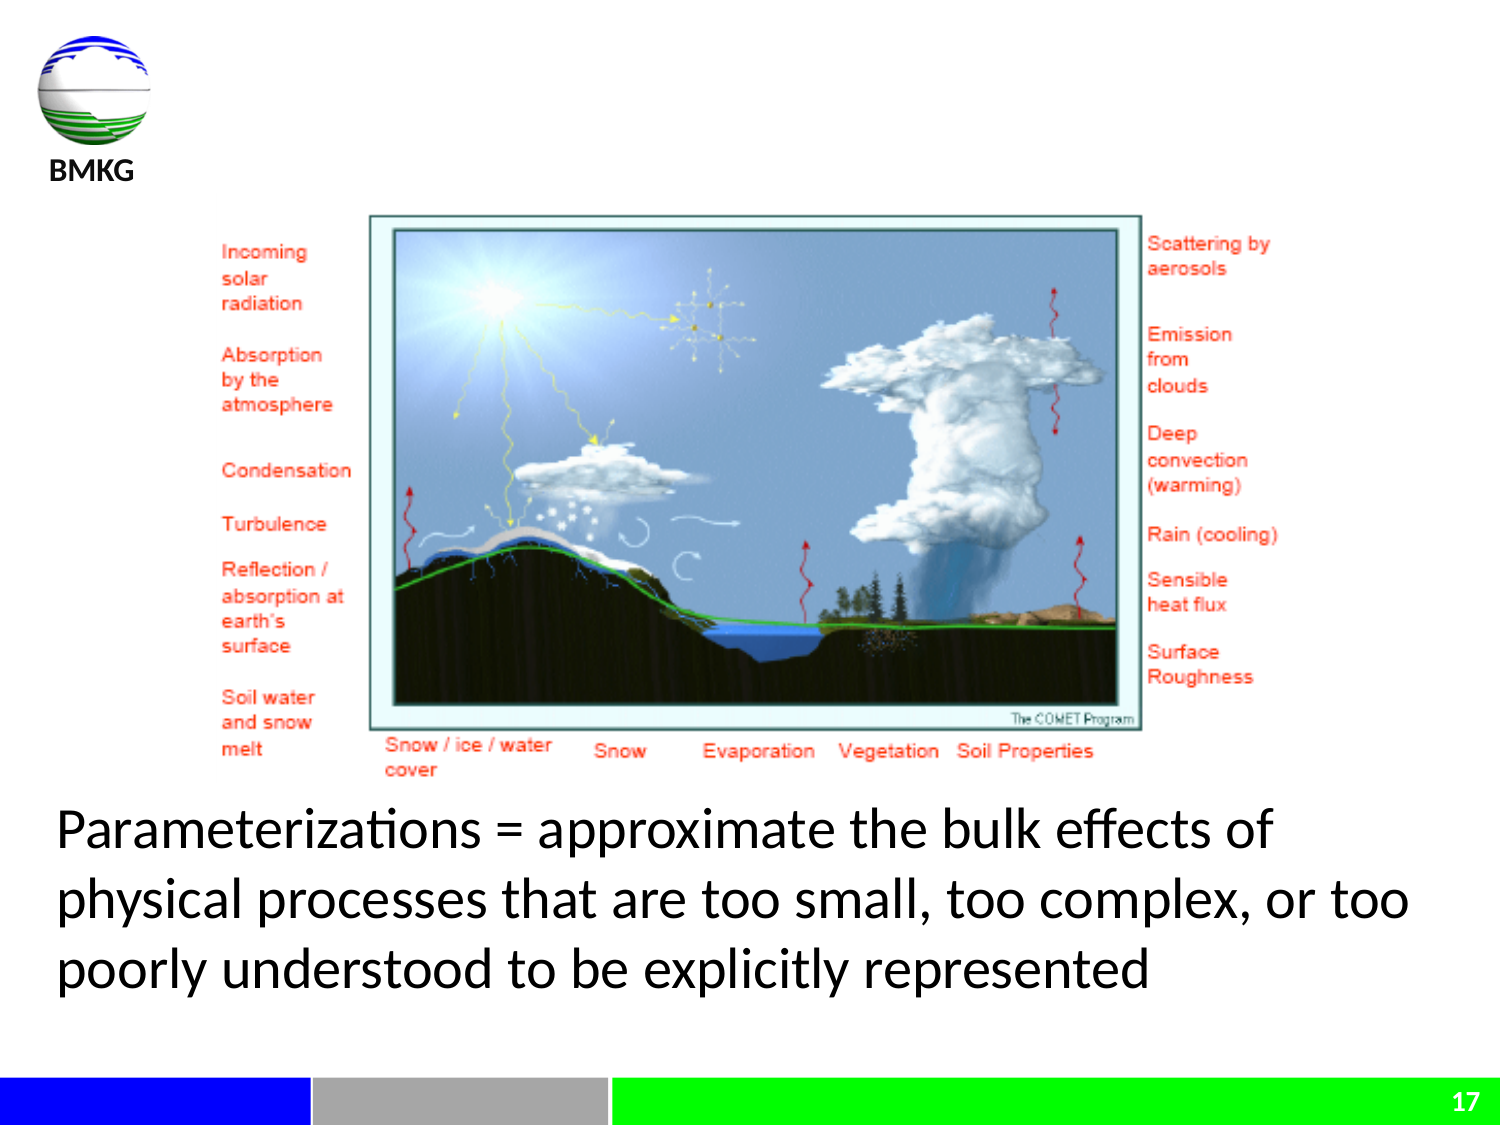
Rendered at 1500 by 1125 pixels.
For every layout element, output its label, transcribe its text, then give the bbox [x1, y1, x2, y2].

picture [215, 192, 1285, 783]
list Parameterizations = approximate the bulk effects of physical processes that are too small, too complex, or too poorly understood to be explicitly represented [41, 782, 1459, 1047]
picture [37, 36, 151, 145]
